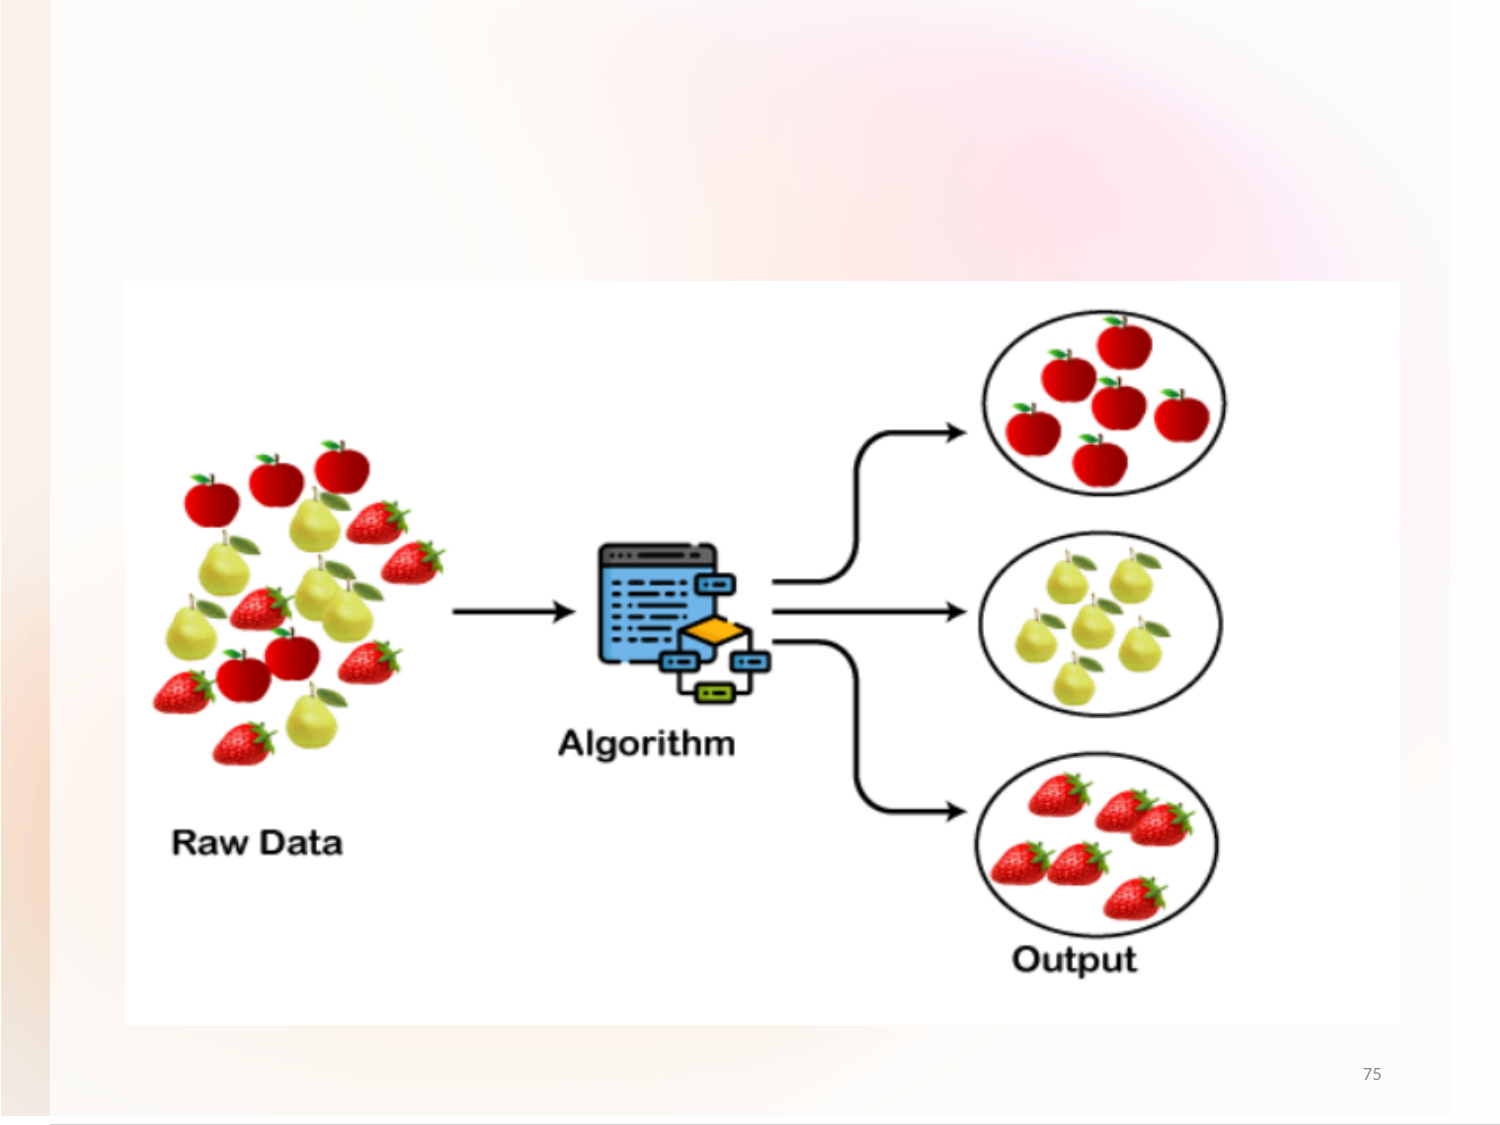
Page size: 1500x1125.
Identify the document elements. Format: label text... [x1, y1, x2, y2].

picture [0, 0, 1500, 1125]
slide_number 75 [1059, 1042, 1397, 1103]
